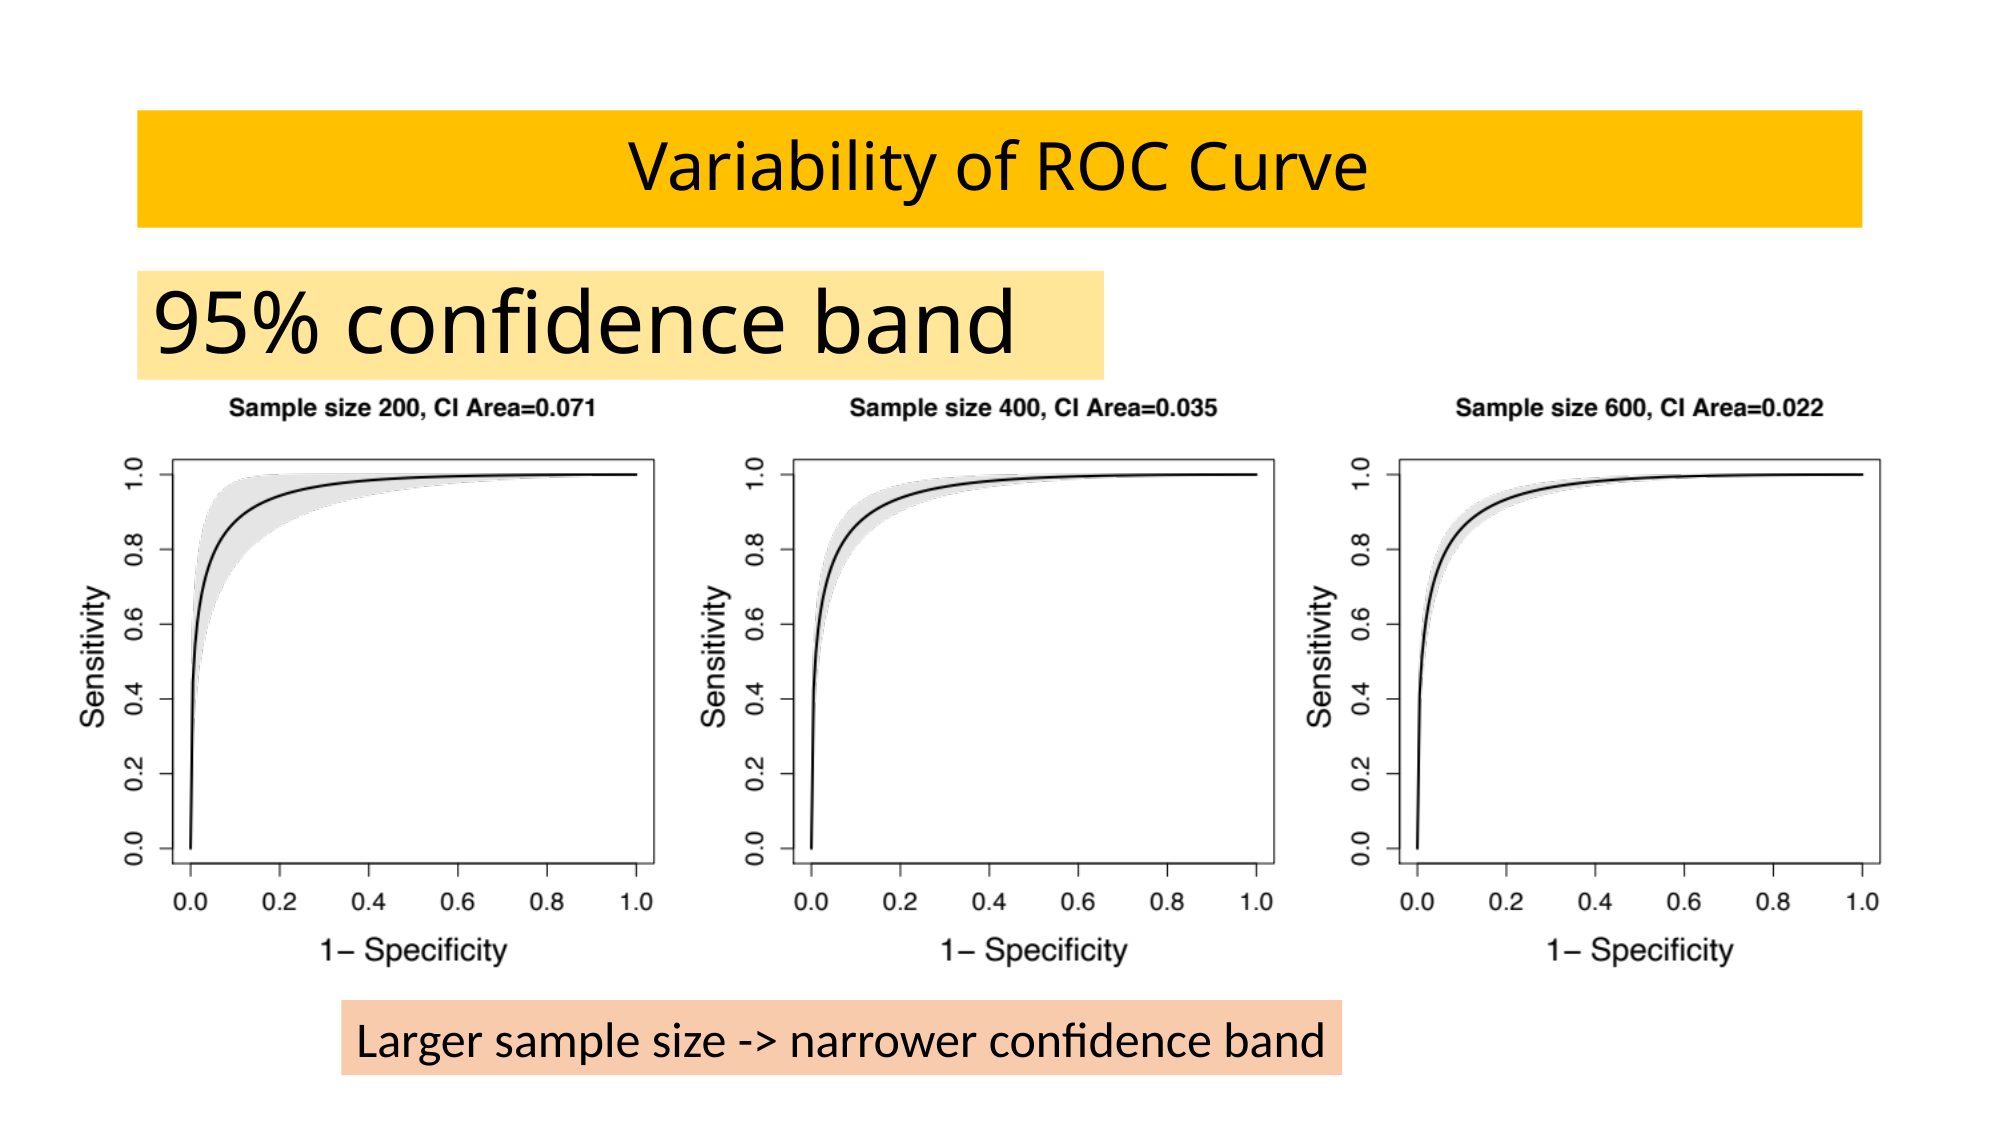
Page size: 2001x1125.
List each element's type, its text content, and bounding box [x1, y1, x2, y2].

text_box 95% confidence band [137, 270, 1105, 355]
title Variability of ROC Curve [137, 110, 1863, 228]
text_box Larger sample size -> narrower confidence band [341, 1000, 1343, 1076]
picture [68, 355, 1932, 992]
